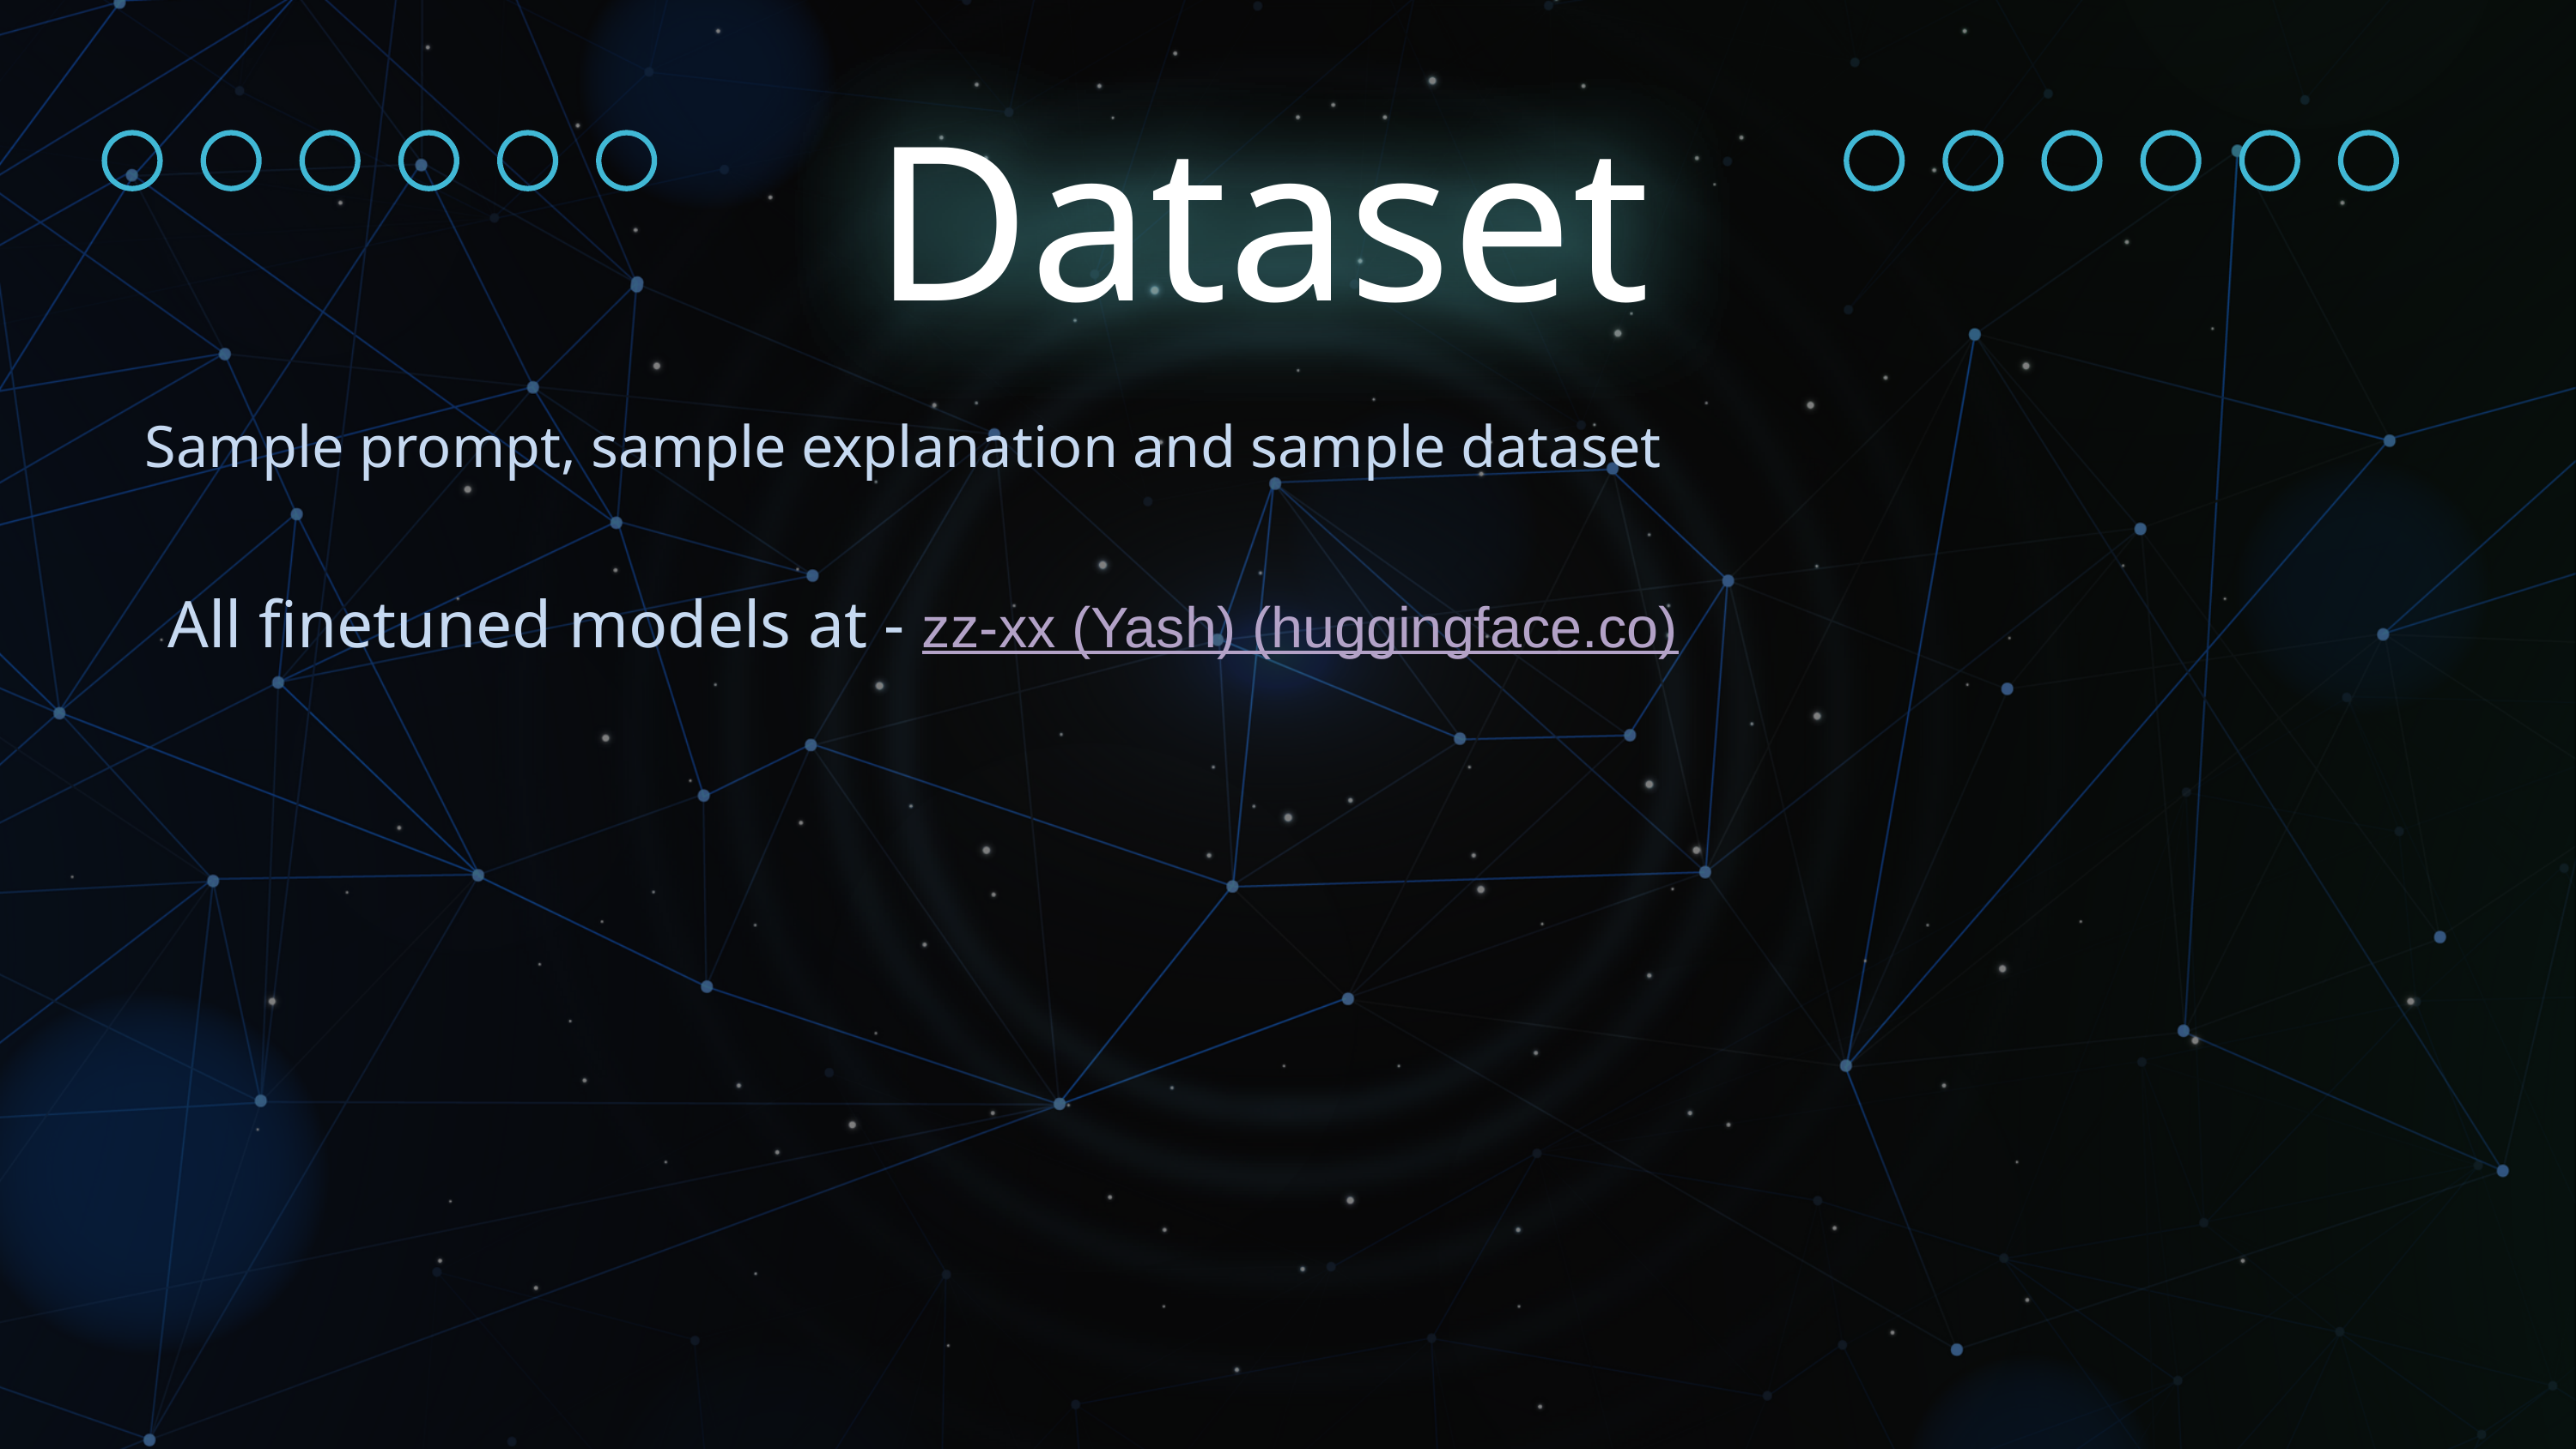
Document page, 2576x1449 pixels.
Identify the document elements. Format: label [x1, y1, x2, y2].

picture [0, 0, 2576, 1449]
text_box [499, 132, 556, 189]
text_box [1846, 132, 1903, 189]
text_box [203, 132, 259, 189]
text_box [301, 132, 358, 189]
text_box [400, 132, 458, 189]
text_box [1945, 132, 2002, 189]
text_box [2241, 132, 2298, 189]
text_box [2044, 132, 2100, 189]
text_box [104, 132, 161, 189]
text_box [2142, 132, 2199, 189]
text_box [2340, 132, 2397, 189]
text_box [598, 132, 655, 189]
